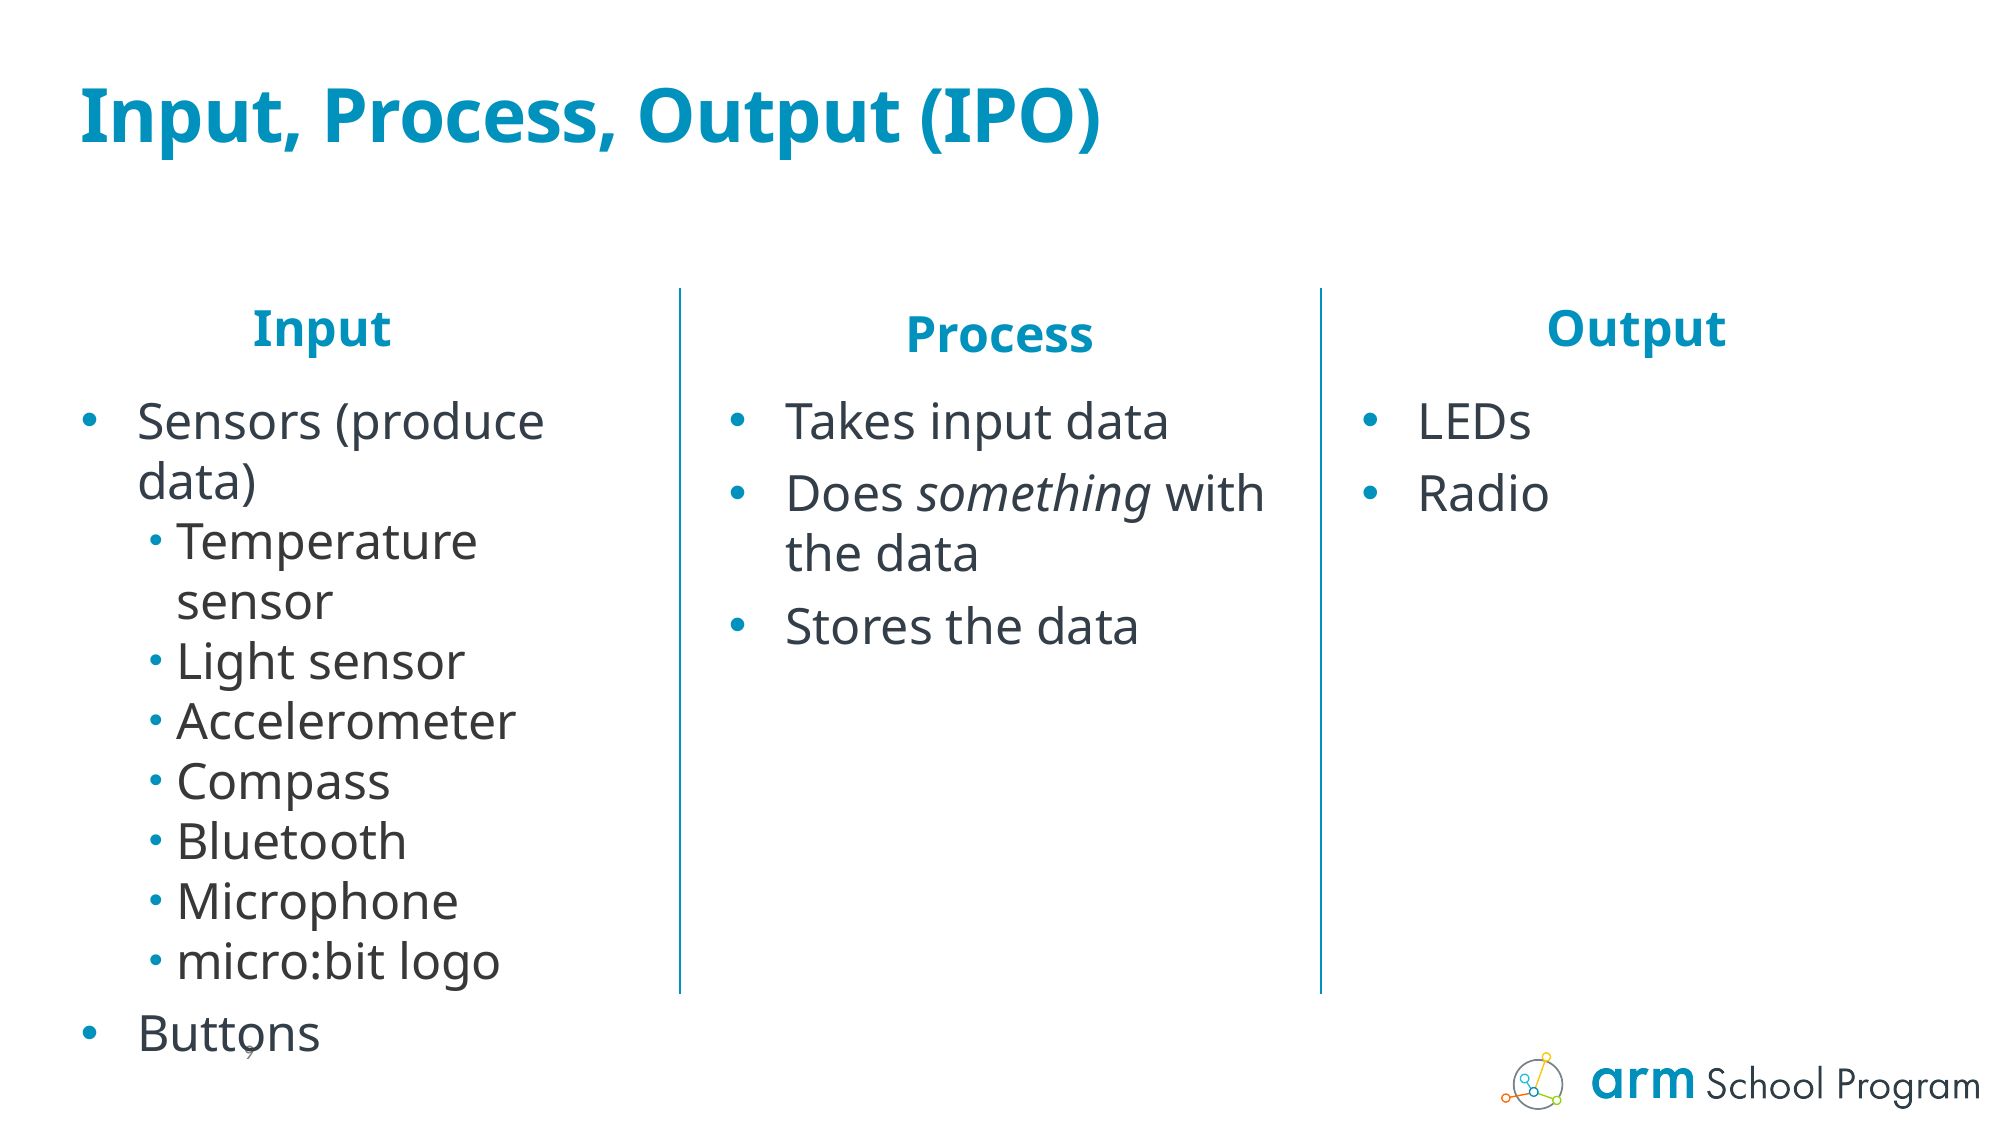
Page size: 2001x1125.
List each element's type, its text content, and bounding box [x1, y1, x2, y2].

picture [1501, 1052, 1979, 1110]
list Process [724, 271, 1276, 364]
text_box Input [47, 265, 599, 358]
list Output [1361, 265, 1913, 358]
list Takes input data Does something with the data Stores the data [729, 389, 1281, 981]
list Sensors (produce data) Temperature sensor Light sensor Accelerometer Compass Bluetooth Microphone micro:bit logo Buttons [80, 389, 632, 981]
title Input, Process, Output (IPO) [80, 48, 1915, 158]
list LEDs Radio [1361, 389, 1913, 981]
